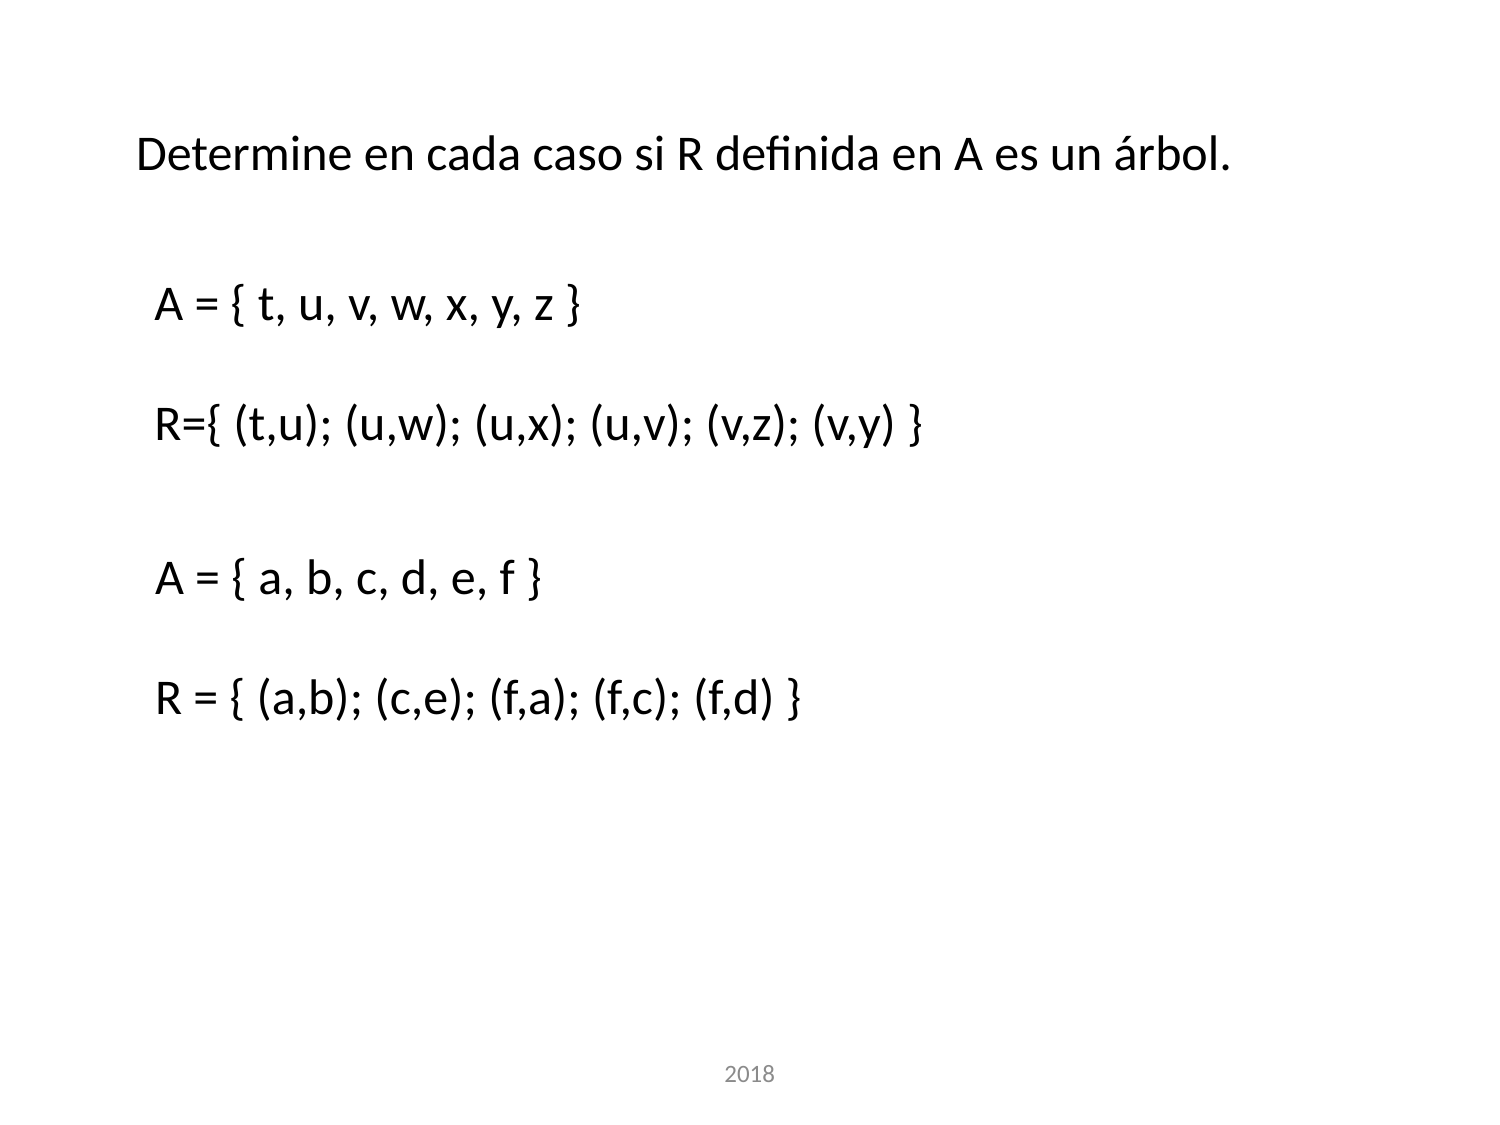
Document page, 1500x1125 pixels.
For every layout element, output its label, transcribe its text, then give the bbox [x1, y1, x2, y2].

text_box A = { a, b, c, d, e, f } R = { (a,b); (c,e); (f,a); (f,c); (f,d) } [140, 537, 1104, 732]
text_box Determine en cada caso si R definida en A es un árbol. [121, 113, 1275, 188]
text_box A = { t, u, v, w, x, y, z } R={ (t,u); (u,w); (u,x); (u,v); (v,z); (v,y) } [139, 263, 1103, 459]
footer 2018 [512, 1042, 988, 1103]
